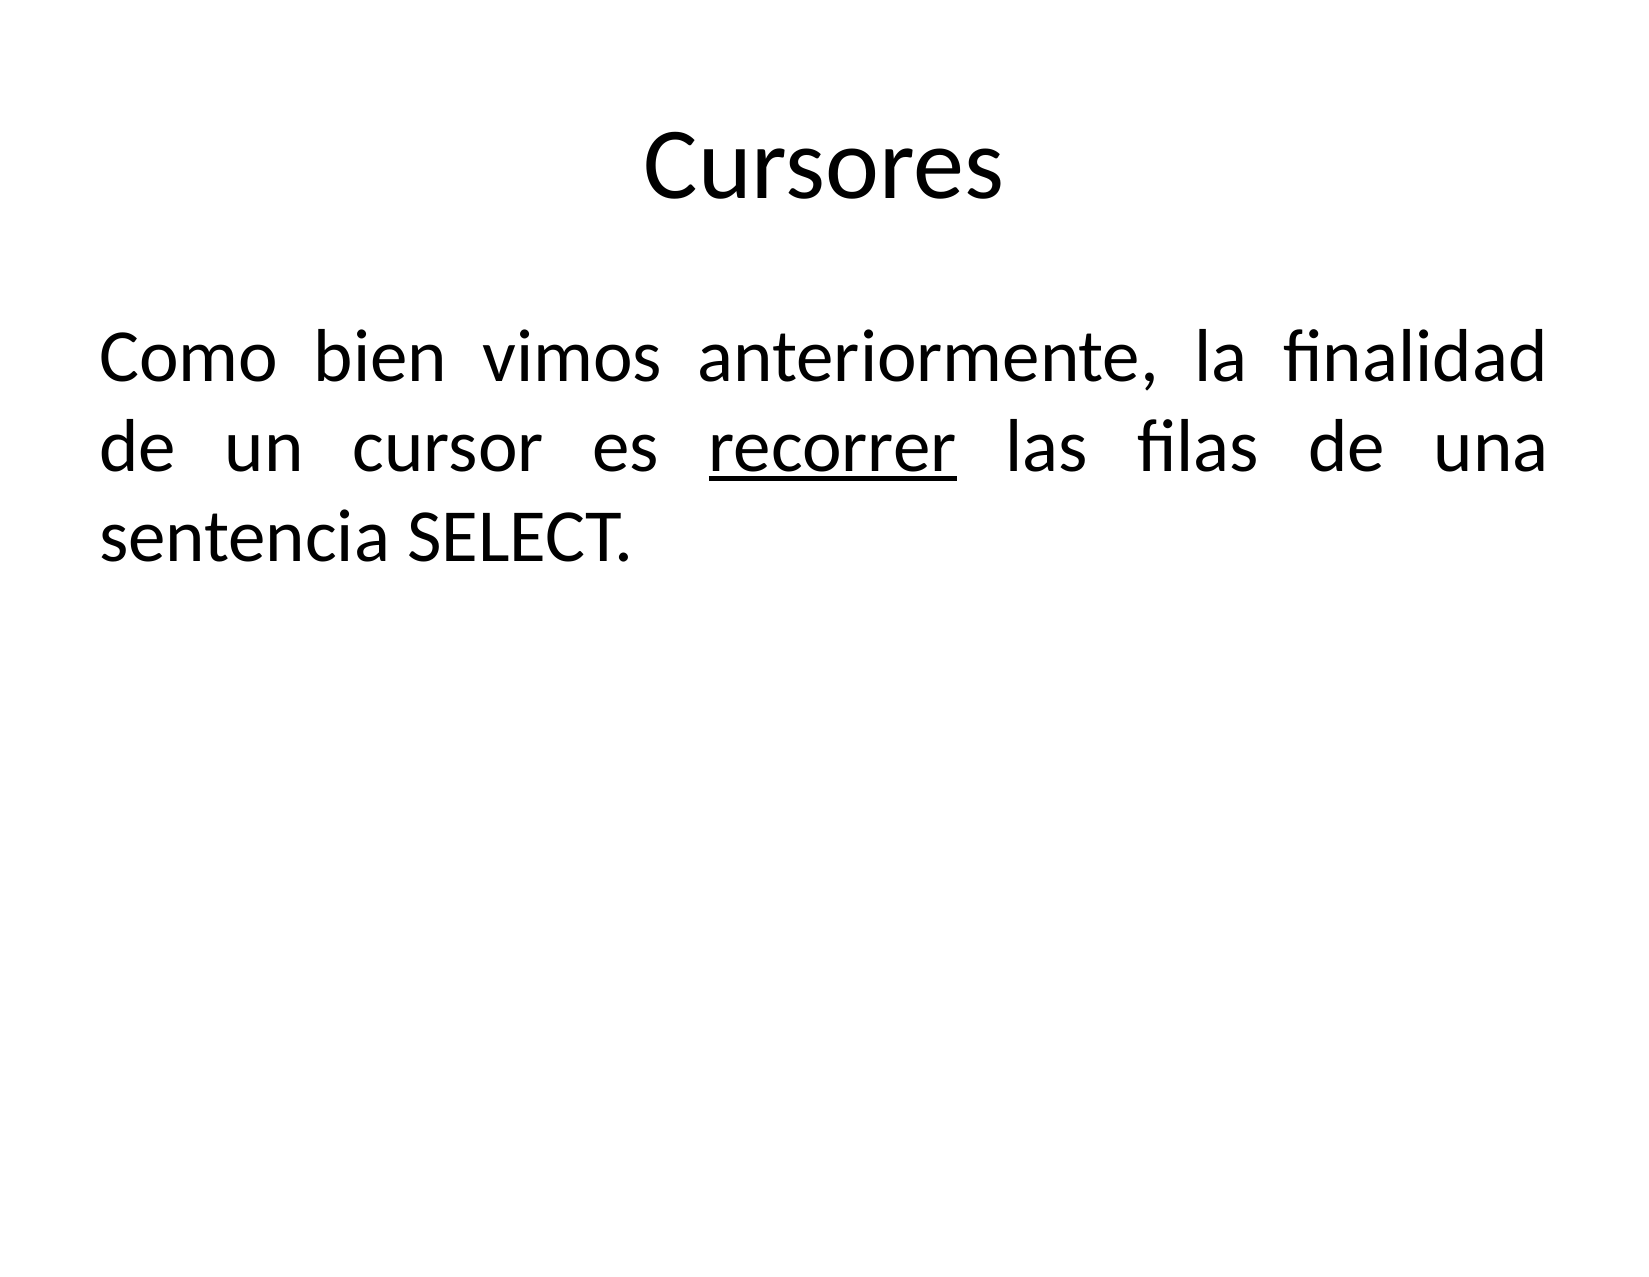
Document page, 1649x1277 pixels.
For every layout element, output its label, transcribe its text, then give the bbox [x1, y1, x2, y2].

list Como bien vimos anteriormente, la finalidad de un cursor es recorrer las filas de una sentencia SELECT. [82, 297, 1566, 1141]
title Cursores [82, 51, 1566, 264]
